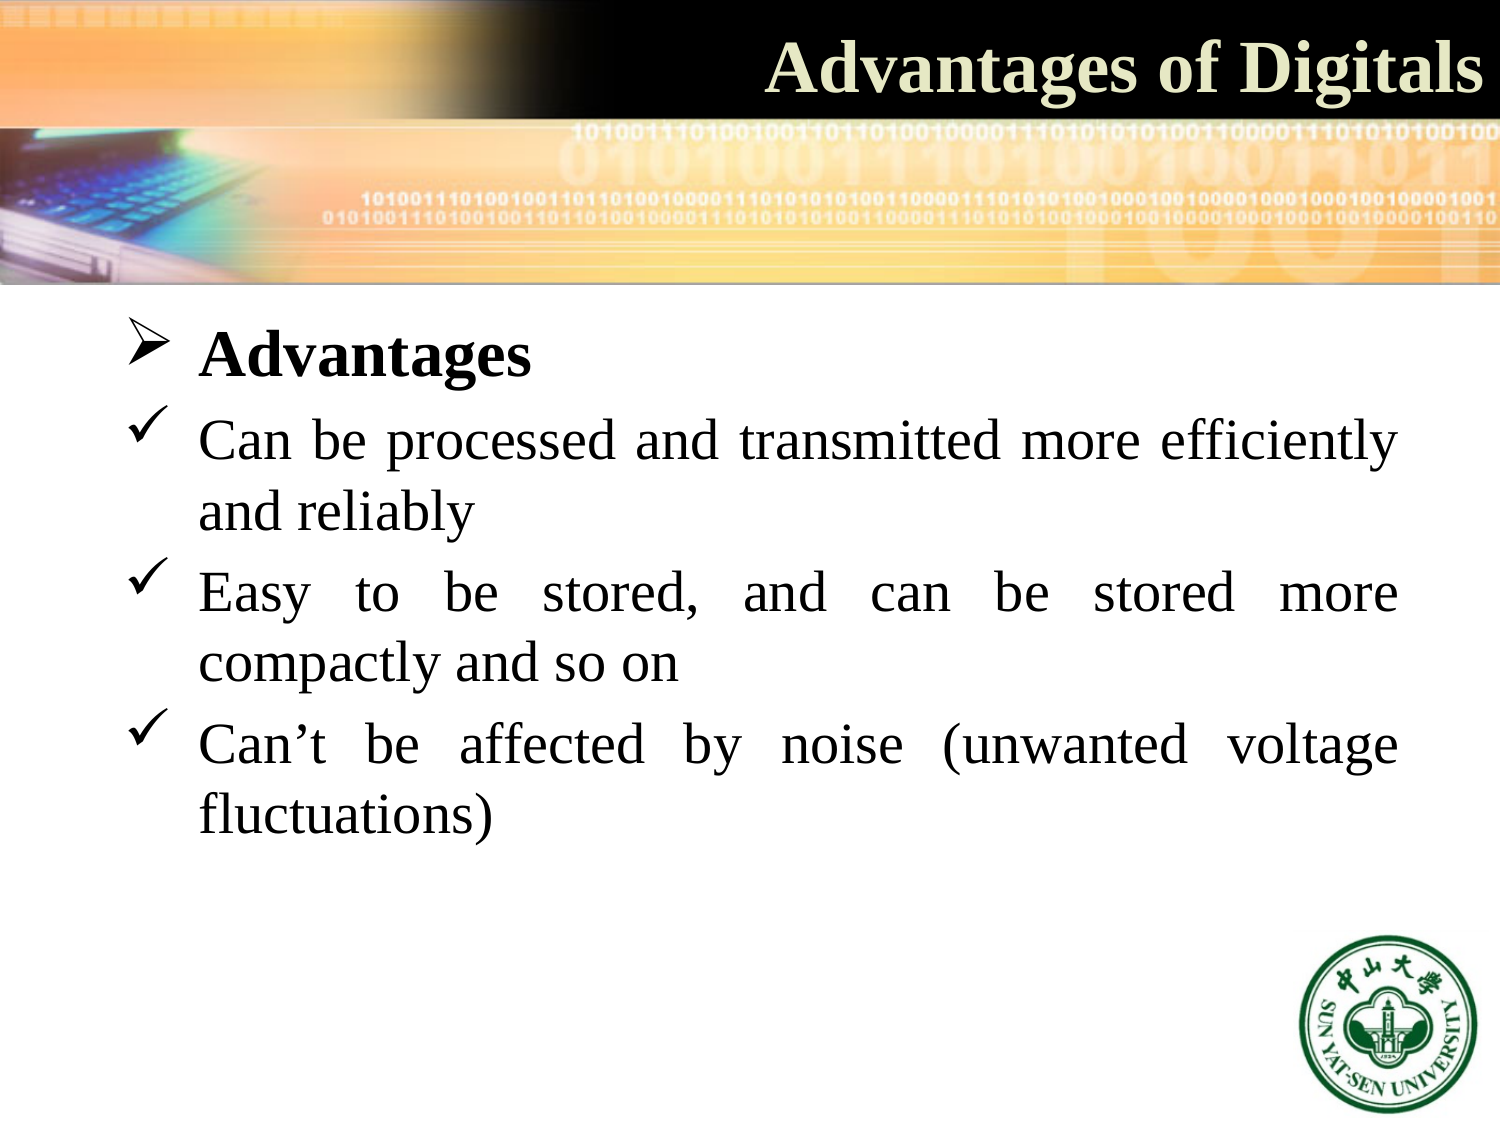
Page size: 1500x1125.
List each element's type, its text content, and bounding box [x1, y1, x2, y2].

picture [0, 0, 1500, 285]
picture [1293, 930, 1489, 1118]
text_box Advantages Can be processed and transmitted more efficiently and reliably Easy to be stored, and can be stored more compactly and so on Can’t be affected by noise (unwanted voltage fluctuations) [109, 302, 1415, 1000]
text_box Advantages of Digitals [212, 0, 1500, 126]
